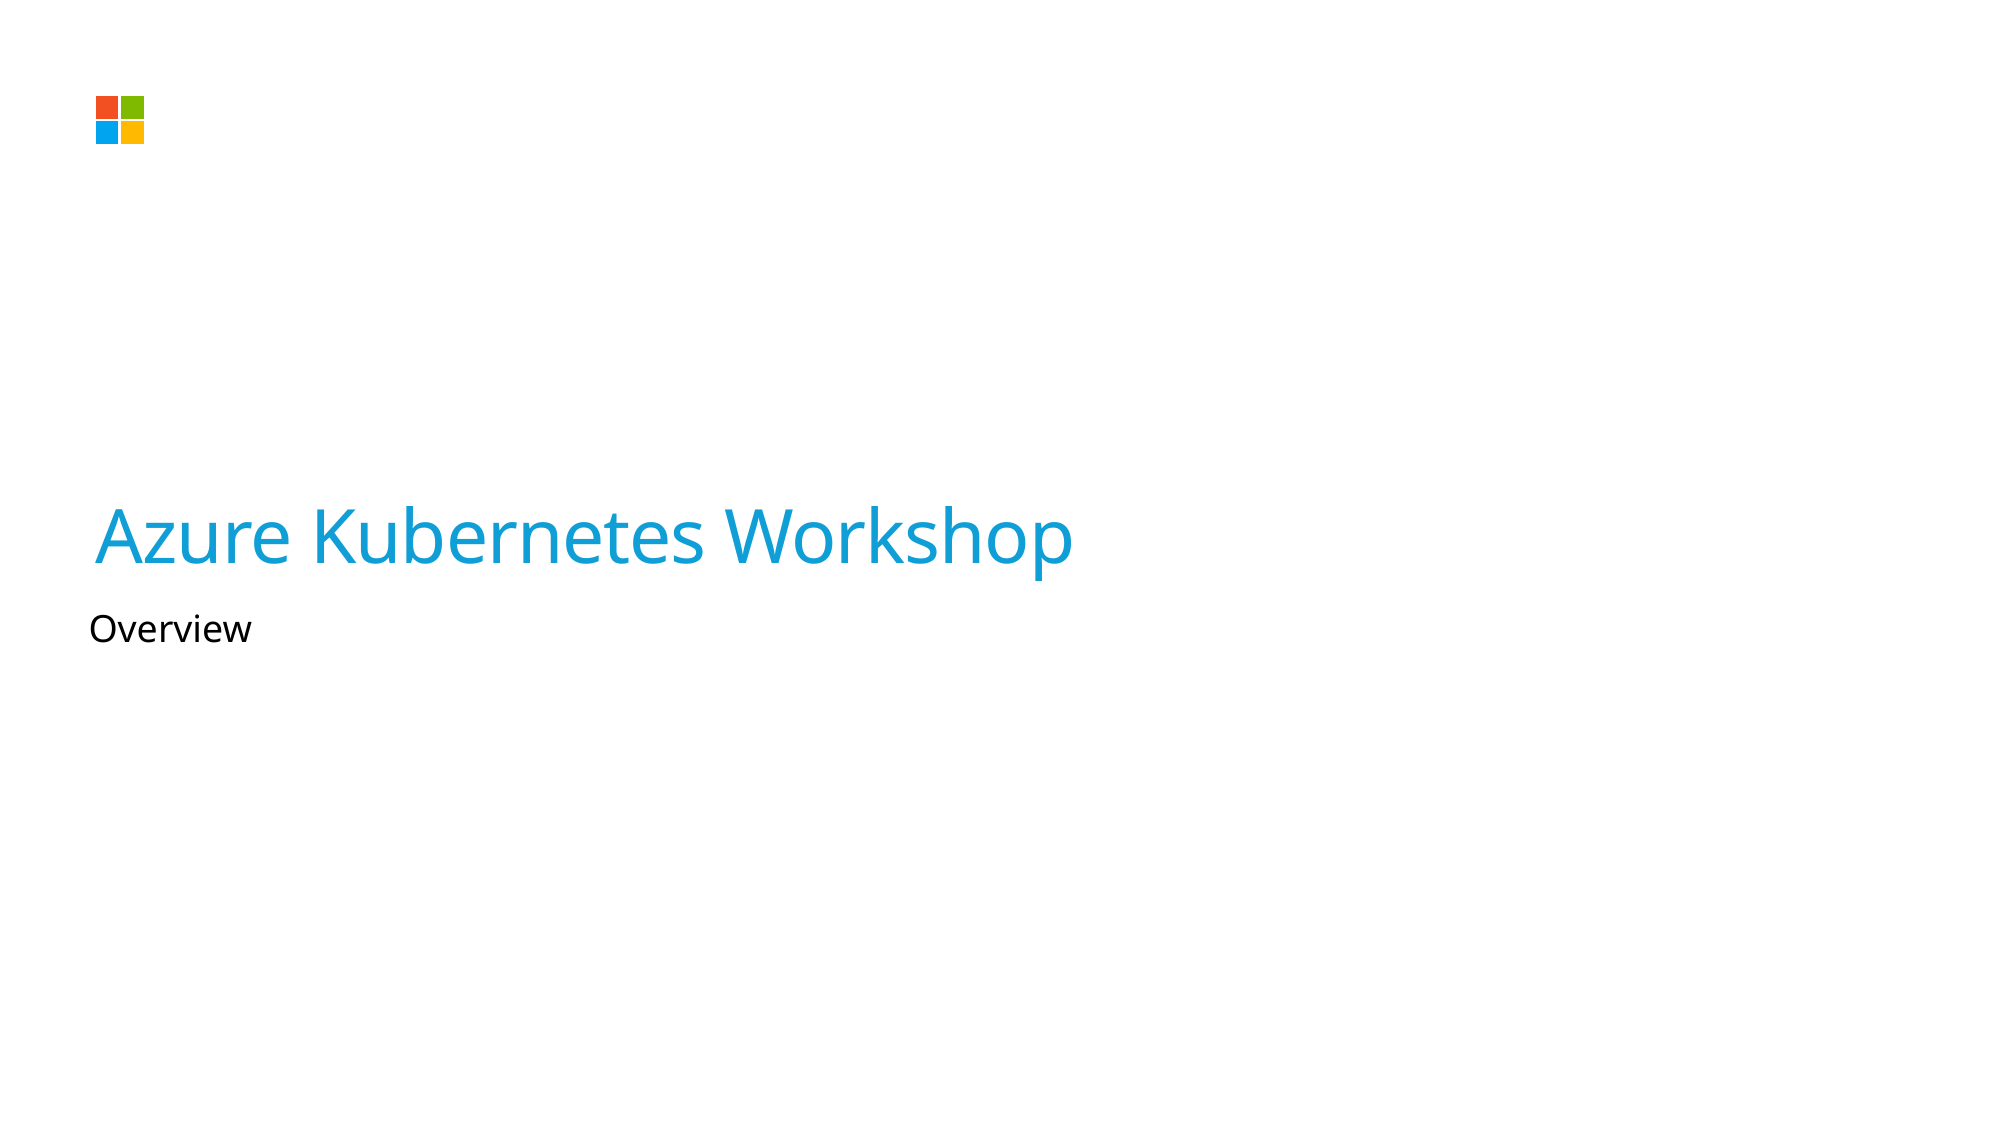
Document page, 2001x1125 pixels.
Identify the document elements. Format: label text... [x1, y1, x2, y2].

text_box Overview [73, 597, 267, 658]
title Azure Kubernetes Workshop [95, 497, 1596, 580]
